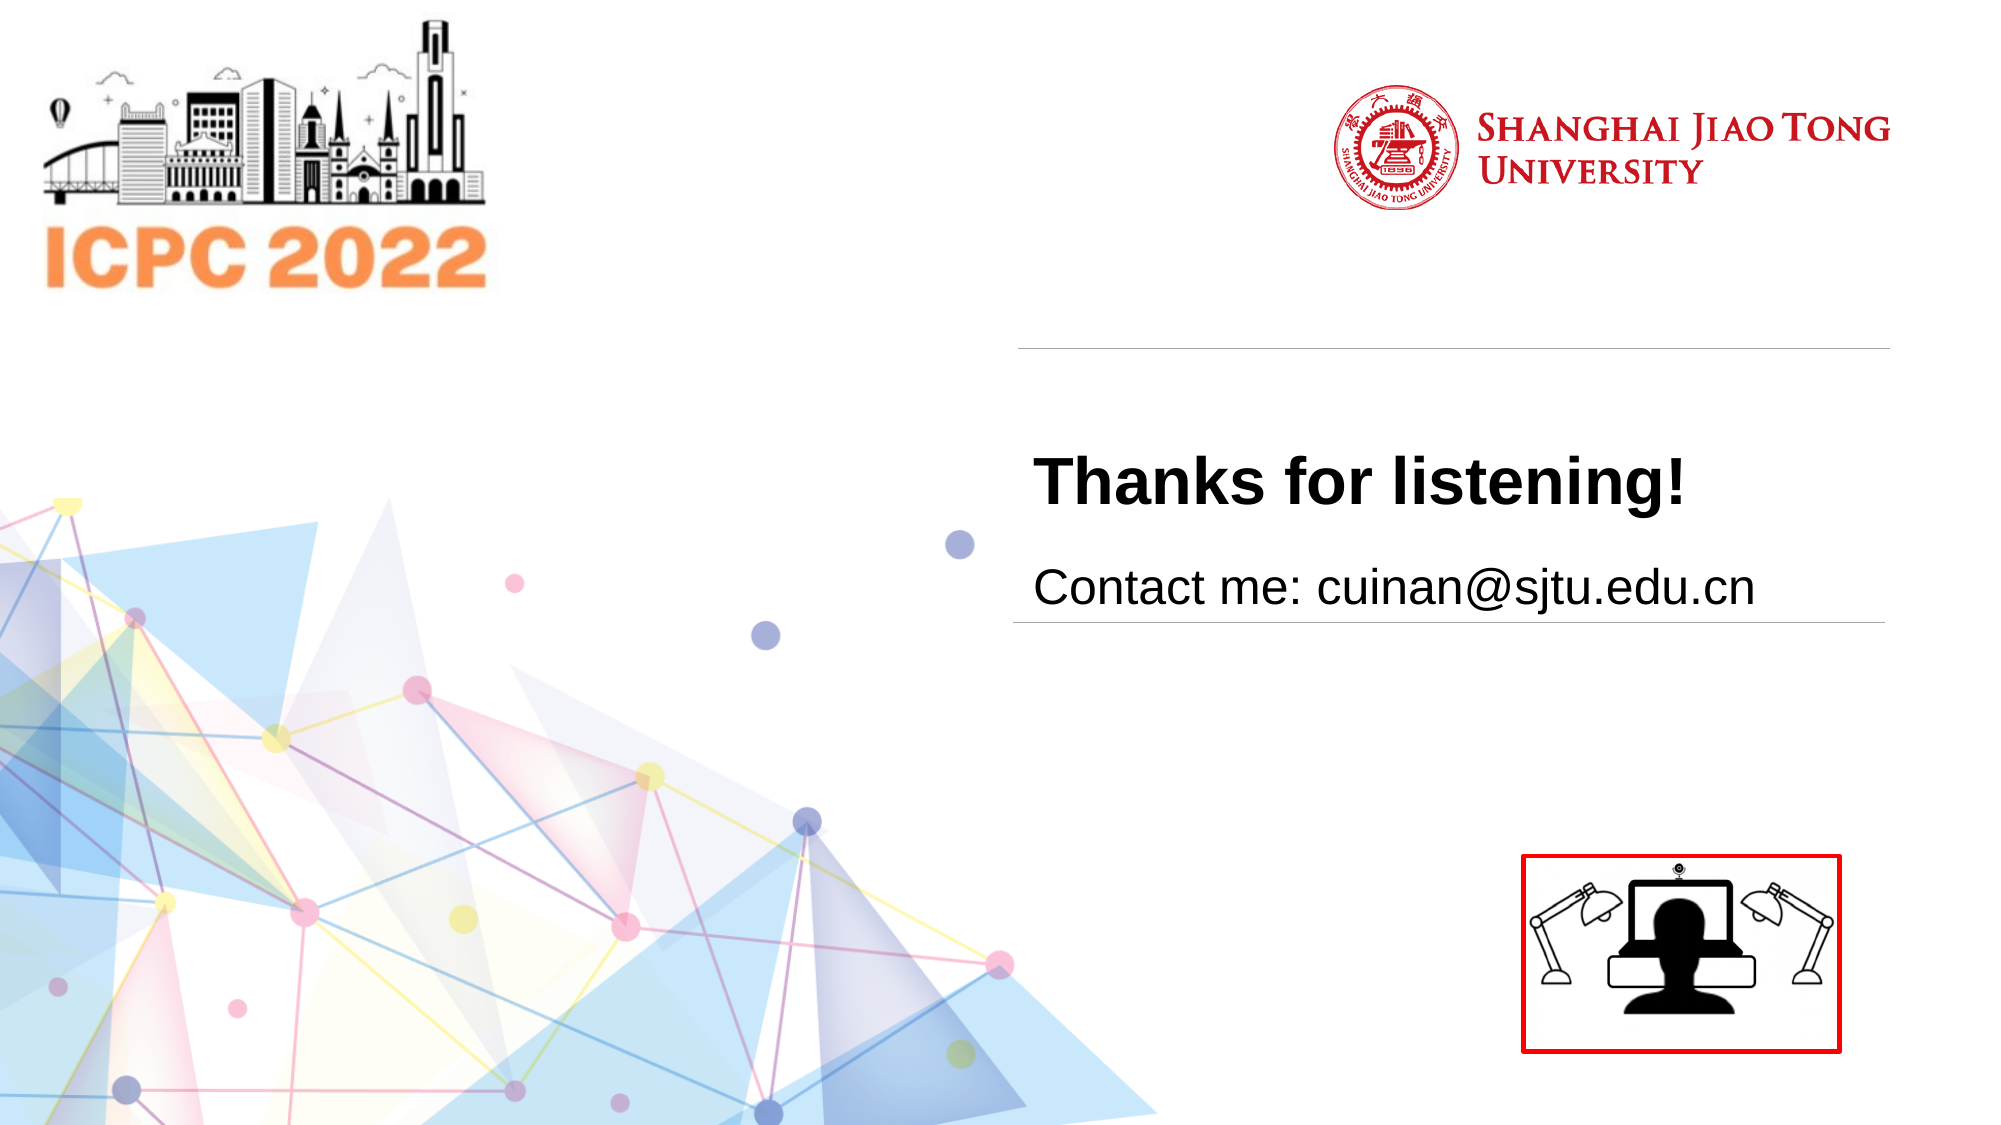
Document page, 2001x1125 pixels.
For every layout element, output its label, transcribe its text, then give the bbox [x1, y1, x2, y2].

title Thanks for listening! [1018, 366, 1910, 527]
picture [1334, 85, 1890, 210]
picture [0, 0, 541, 314]
picture [0, 498, 1301, 1125]
picture [1525, 858, 1838, 1050]
list Contact me: cuinan@sjtu.edu.cn [1018, 571, 1885, 622]
